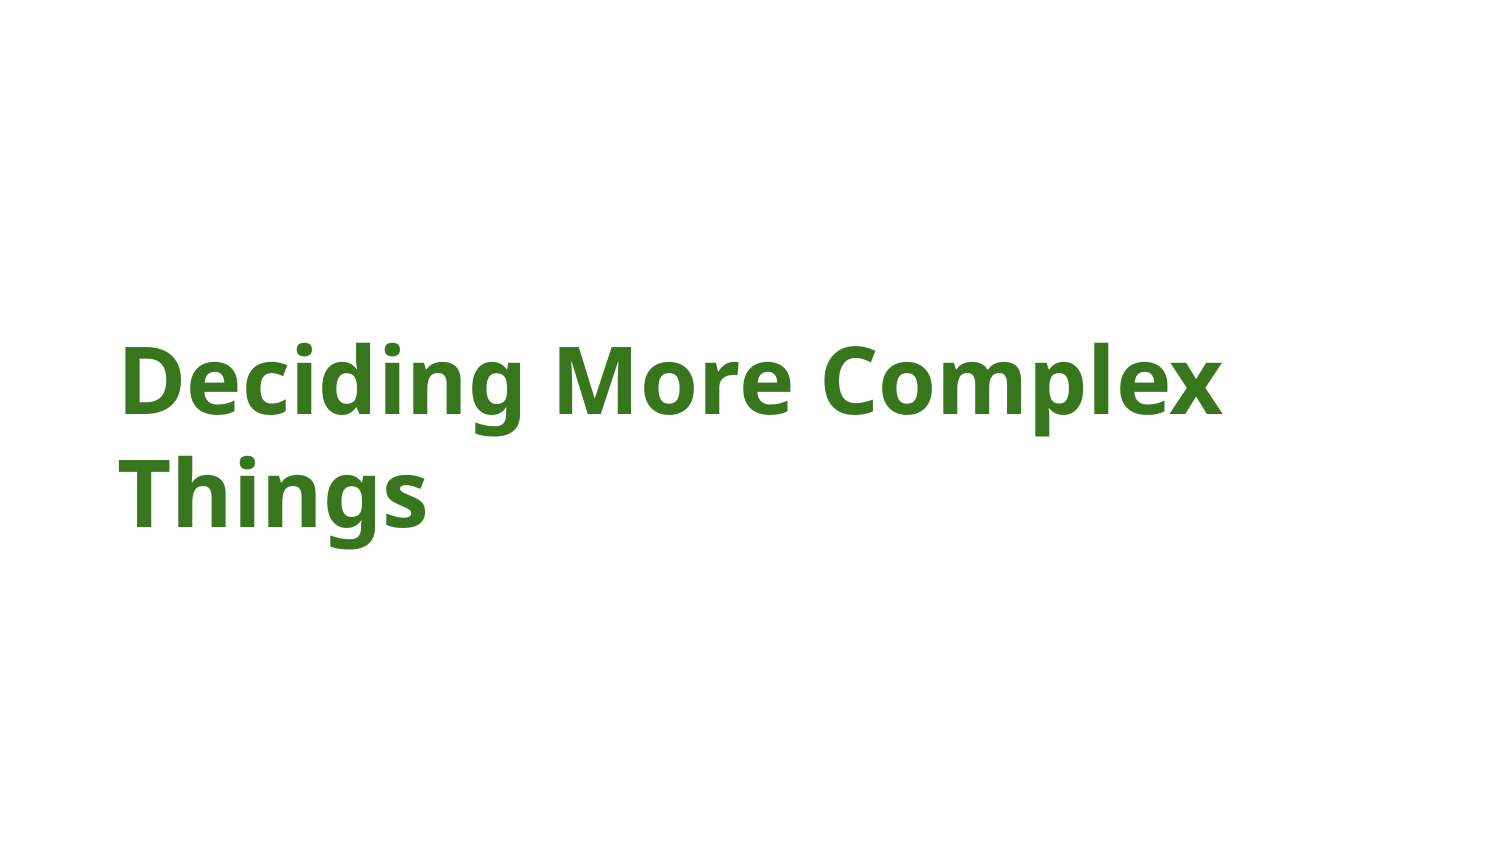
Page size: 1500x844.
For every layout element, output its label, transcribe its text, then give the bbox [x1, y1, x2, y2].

title Deciding More Complex Things [102, 210, 1397, 562]
